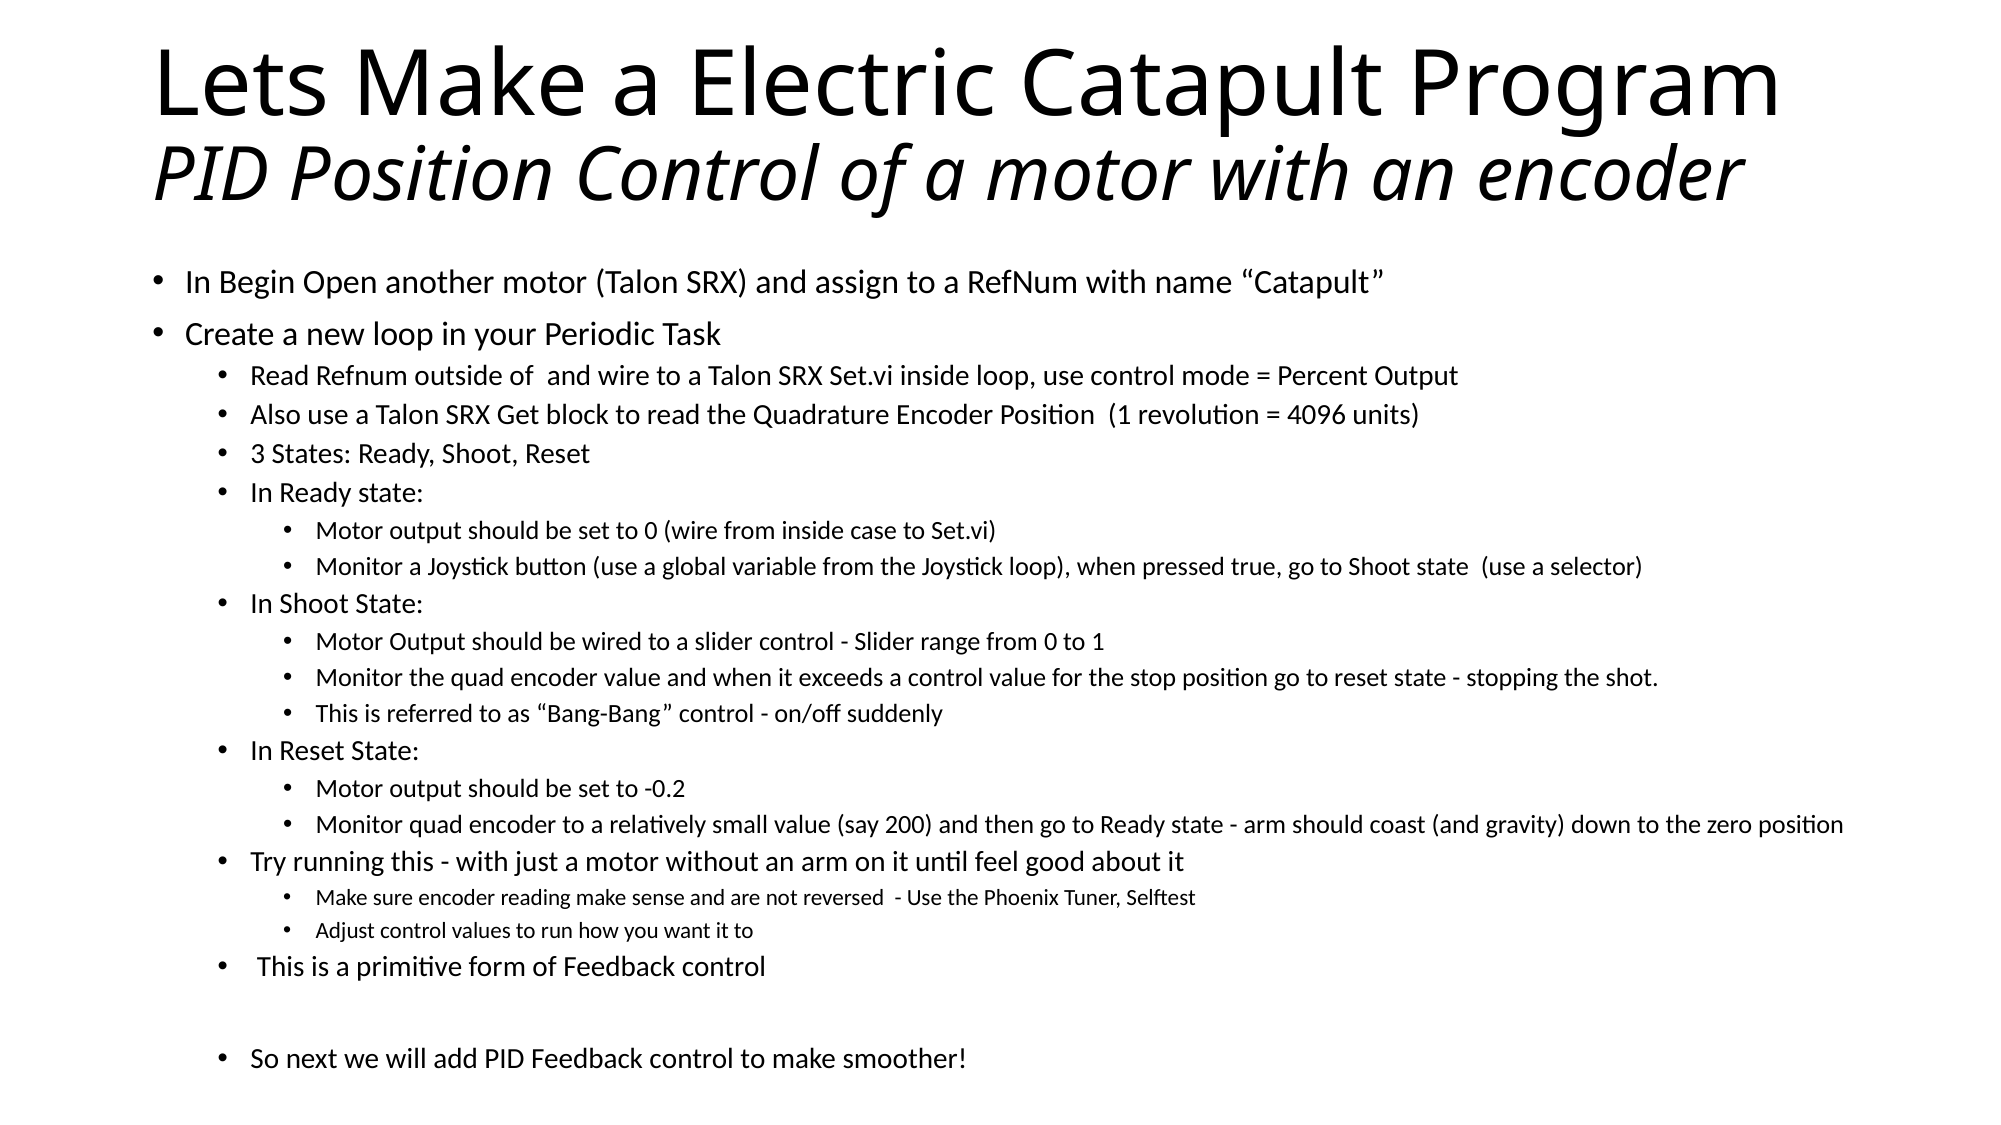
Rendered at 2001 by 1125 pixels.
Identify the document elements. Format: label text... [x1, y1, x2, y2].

list In Begin Open another motor (Talon SRX) and assign to a RefNum with name “Catapult” Create a new loop in your Periodic Task Read Refnum outside of and wire to a Talon SRX Set.vi inside loop, use control mode = Percent Output Also use a Talon SRX Get block to read the Quadrature Encoder Position (1 revolution = 4096 units) 3 States: Ready, Shoot, Reset In Ready state: Motor output should be set to 0 (wire from inside case to Set.vi) Monitor a Joystick button (use a global variable from the Joystick loop), when pressed true, go to Shoot state (use a selector) In Shoot State: Motor Output should be wired to a slider control - Slider range from 0 to 1 Monitor the quad encoder value and when it exceeds a control value for the stop position go to reset state - stopping the shot. This is referred to as “Bang-Bang” control - on/off suddenly In Reset State: Motor output should be set to -0.2 Monitor quad encoder to a relatively small value (say 200) and then go to Ready state - arm should coast (and gravity) down to the zero position Try running this - with just a motor without an arm on it until feel good about it Make sure encoder reading make sense and are not reversed - Use the Phoenix Tuner, Selftest Adjust control values to run how you want it to This is a primitive form of Feedback control So next we will add PID Feedback control to make smoother! [137, 256, 1878, 1096]
title Lets Make a Electric Catapult Program PID Position Control of a motor with an encoder [137, 17, 1863, 236]
